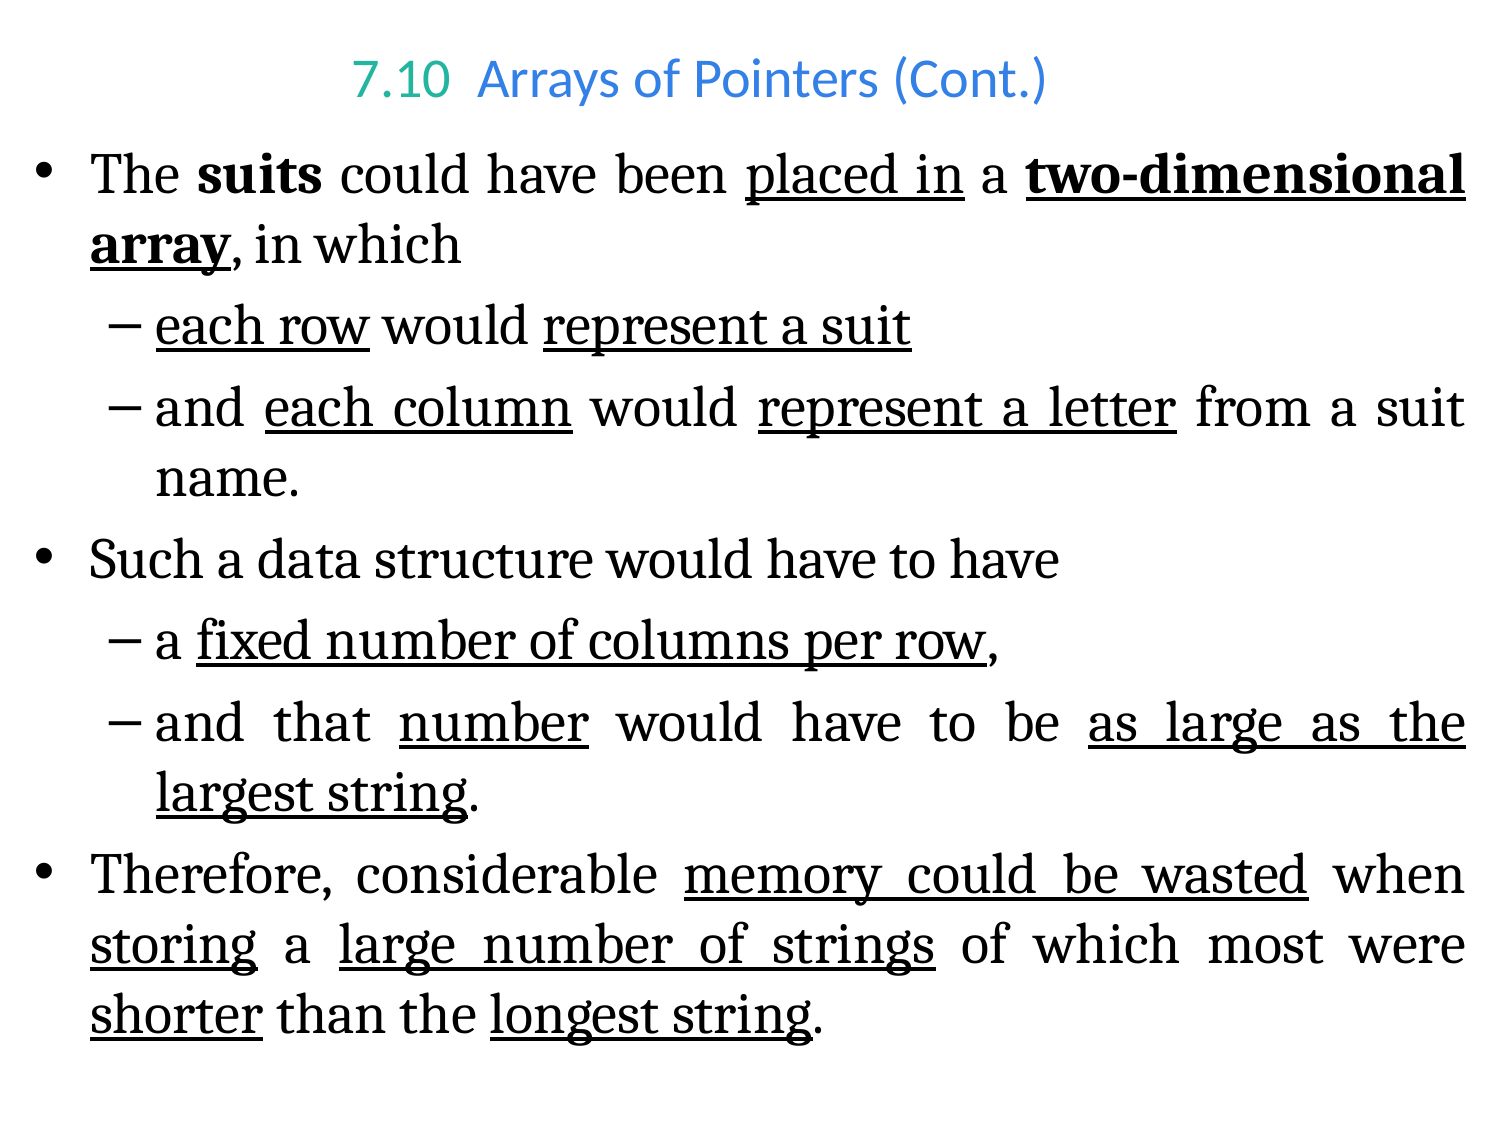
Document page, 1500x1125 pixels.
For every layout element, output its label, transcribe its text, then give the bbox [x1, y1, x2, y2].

list The suits could have been placed in a two-dimensional array, in which each row would represent a suit and each column would represent a letter from a suit name. Such a data structure would have to have a fixed number of columns per row, and that number would have to be as large as the largest string. Therefore, considerable memory could be wasted when storing a large number of strings of which most were shorter than the longest string. [18, 127, 1482, 1063]
title 7.10 Arrays of Pointers (Cont.) [24, 22, 1375, 127]
